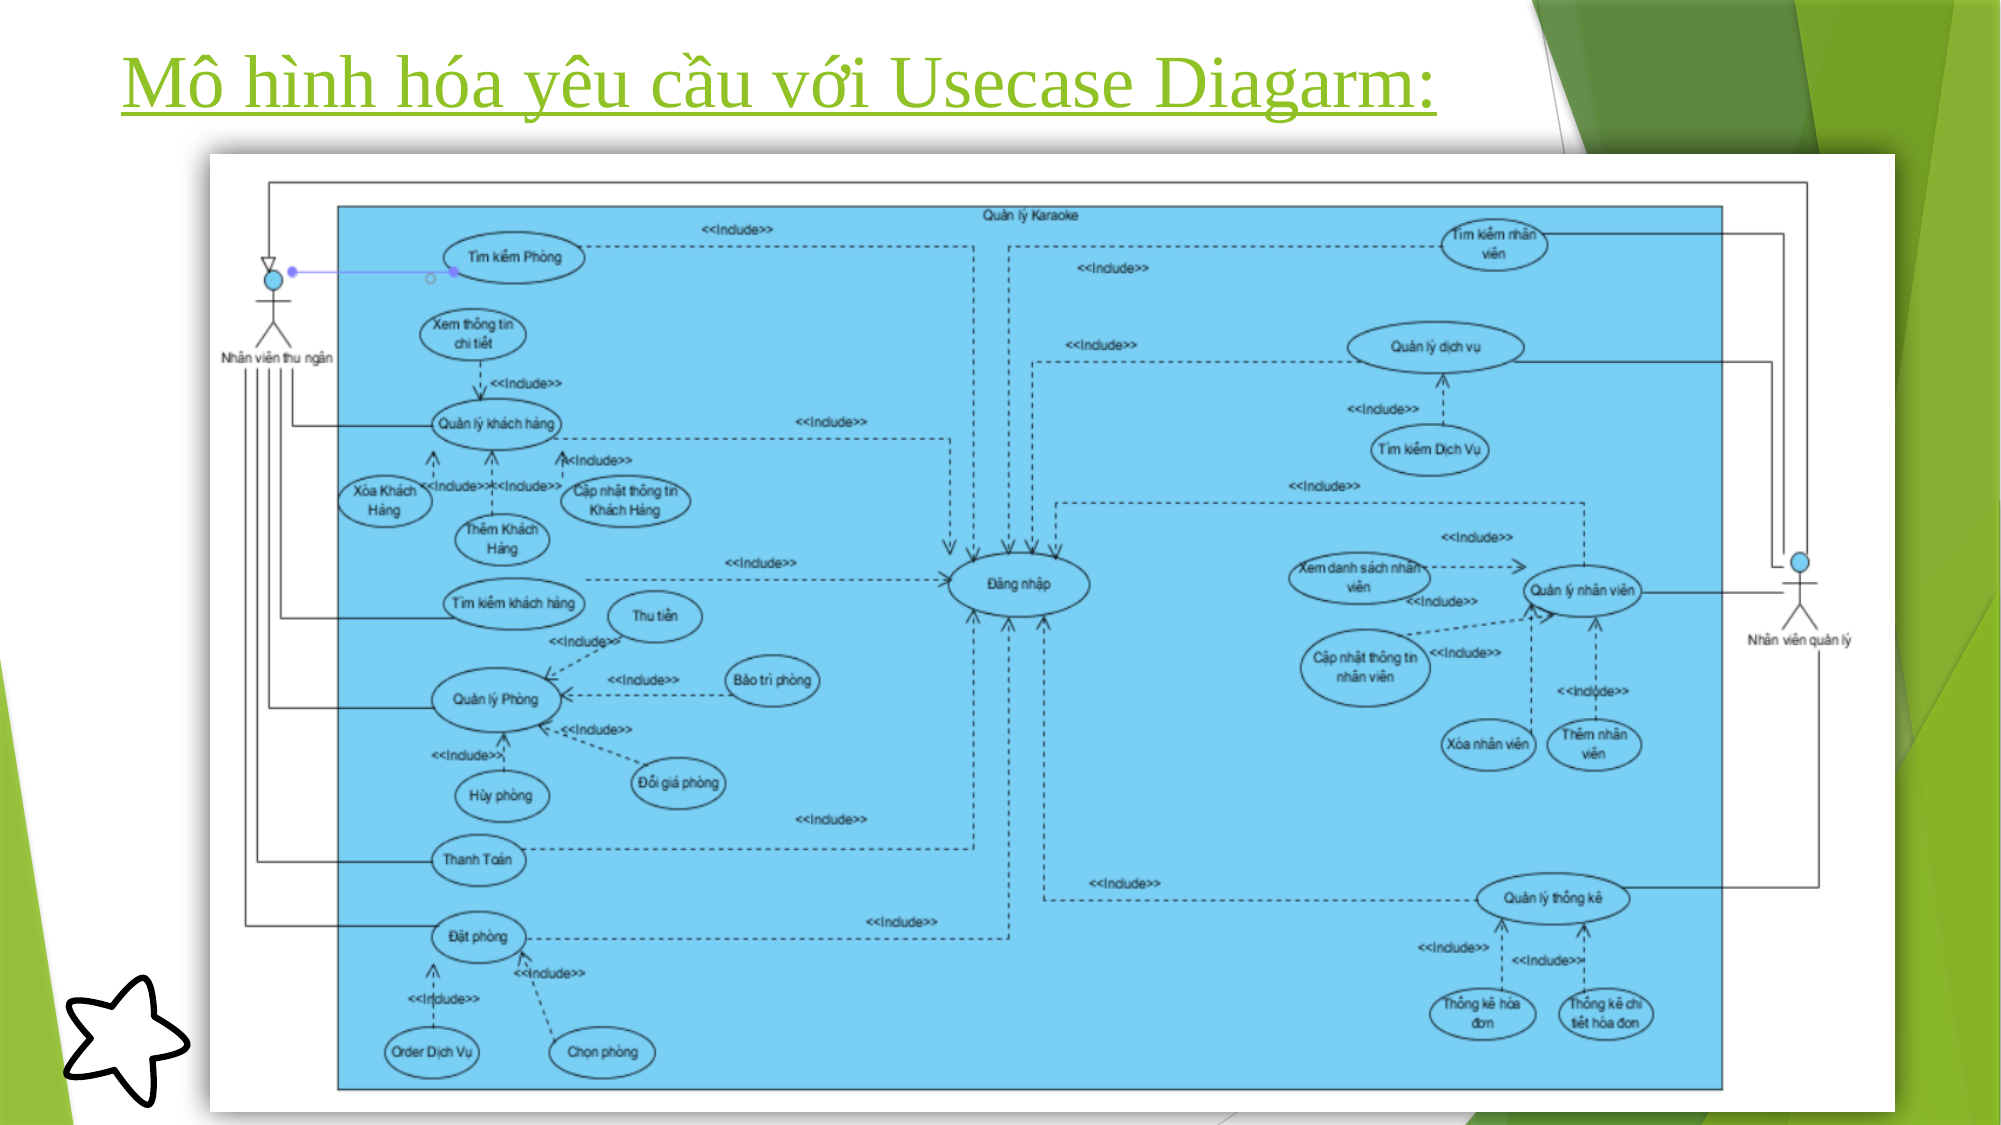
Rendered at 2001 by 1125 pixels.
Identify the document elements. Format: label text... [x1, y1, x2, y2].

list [210, 154, 1895, 1112]
text_box [66, 977, 188, 1105]
title Mô hình hóa yêu cầu với Usecase Diagarm: [106, 25, 1517, 243]
